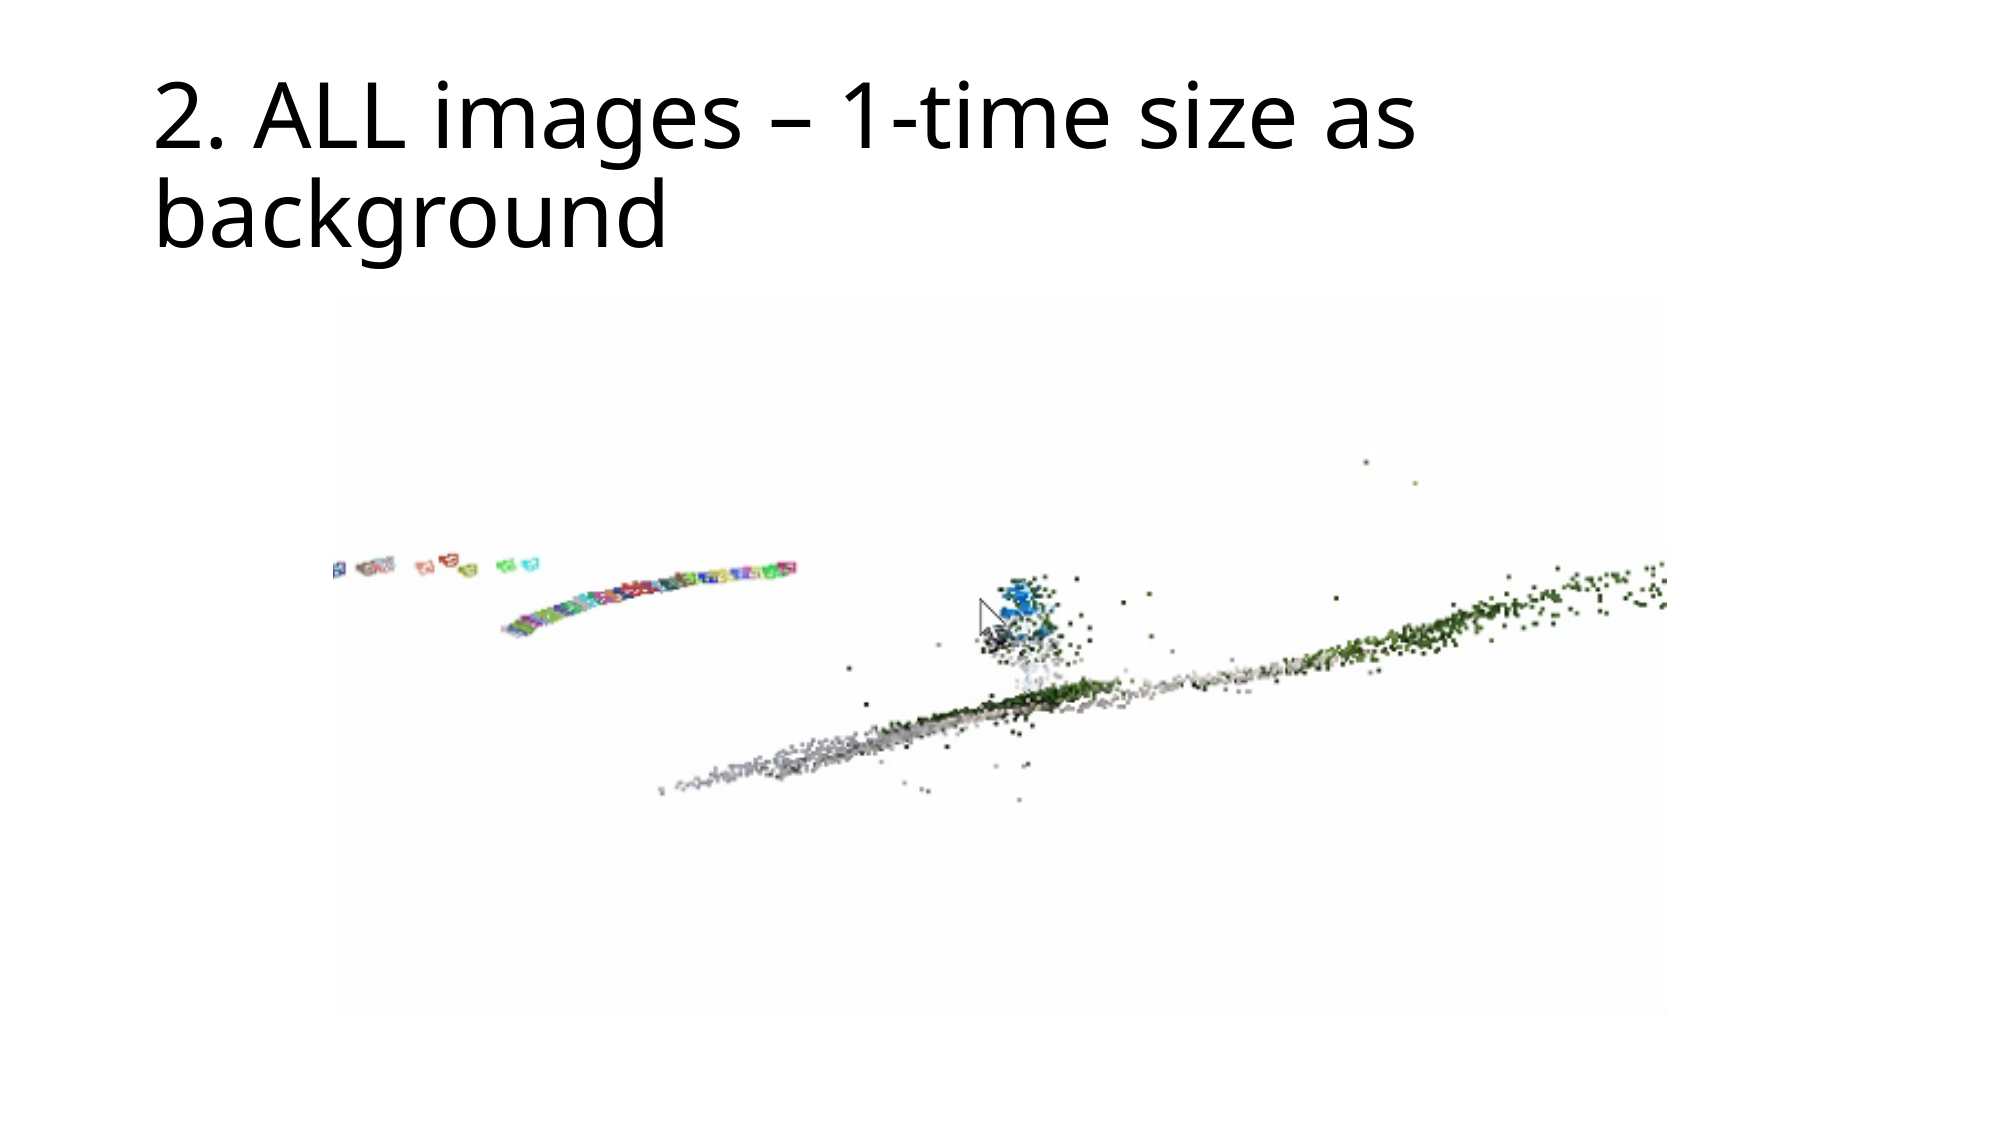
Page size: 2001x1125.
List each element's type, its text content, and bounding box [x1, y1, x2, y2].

title 2. ALL images – 1-time size as background [137, 59, 1863, 278]
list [332, 299, 1668, 1014]
